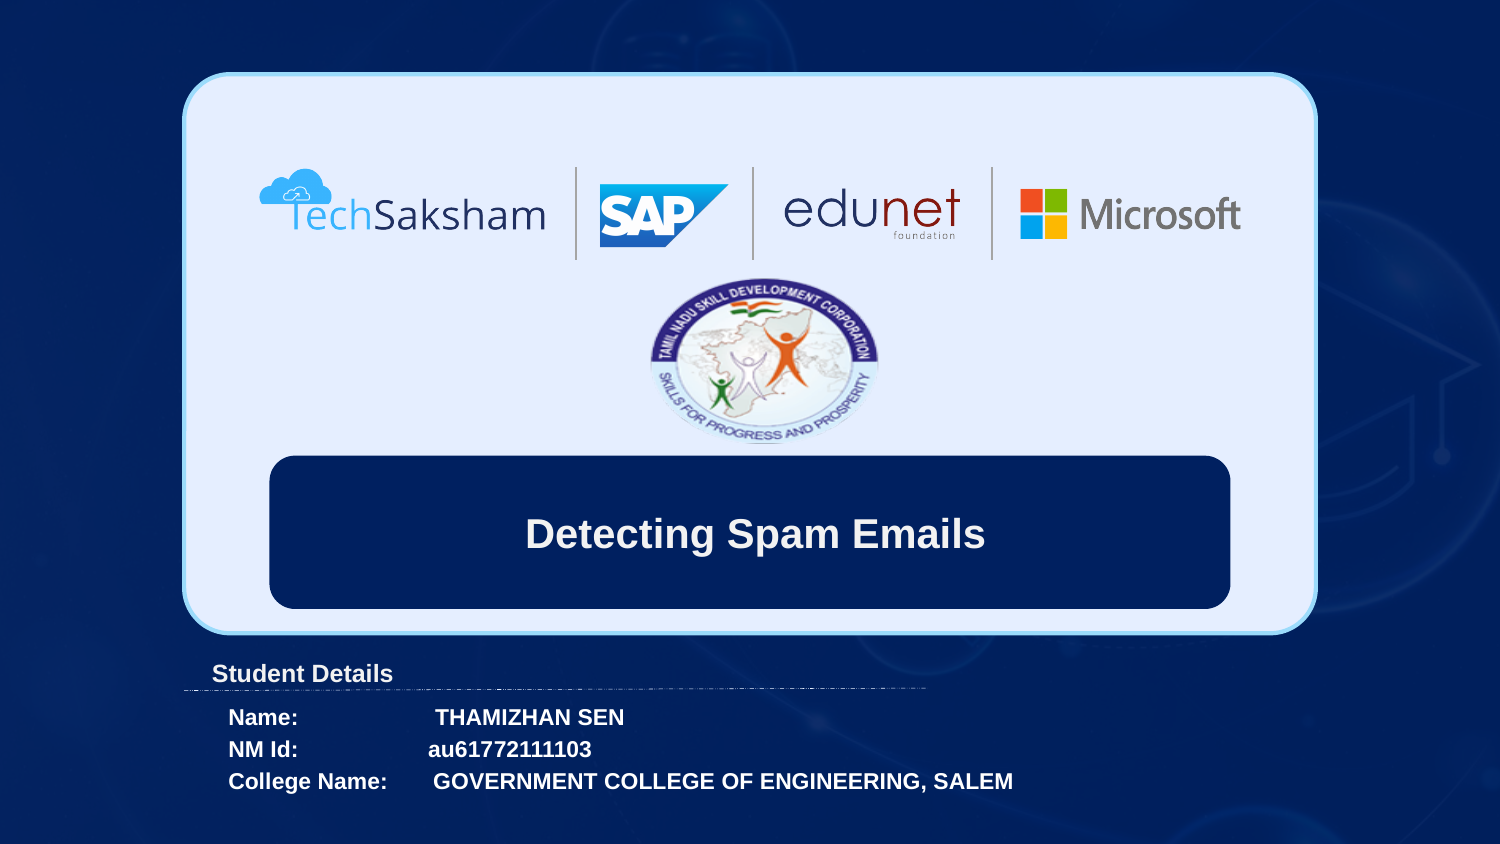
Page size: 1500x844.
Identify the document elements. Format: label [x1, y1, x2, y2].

text_box [0, 0, 1500, 844]
text_box [253, 160, 1247, 260]
text_box [183, 687, 928, 691]
picture [645, 273, 883, 447]
